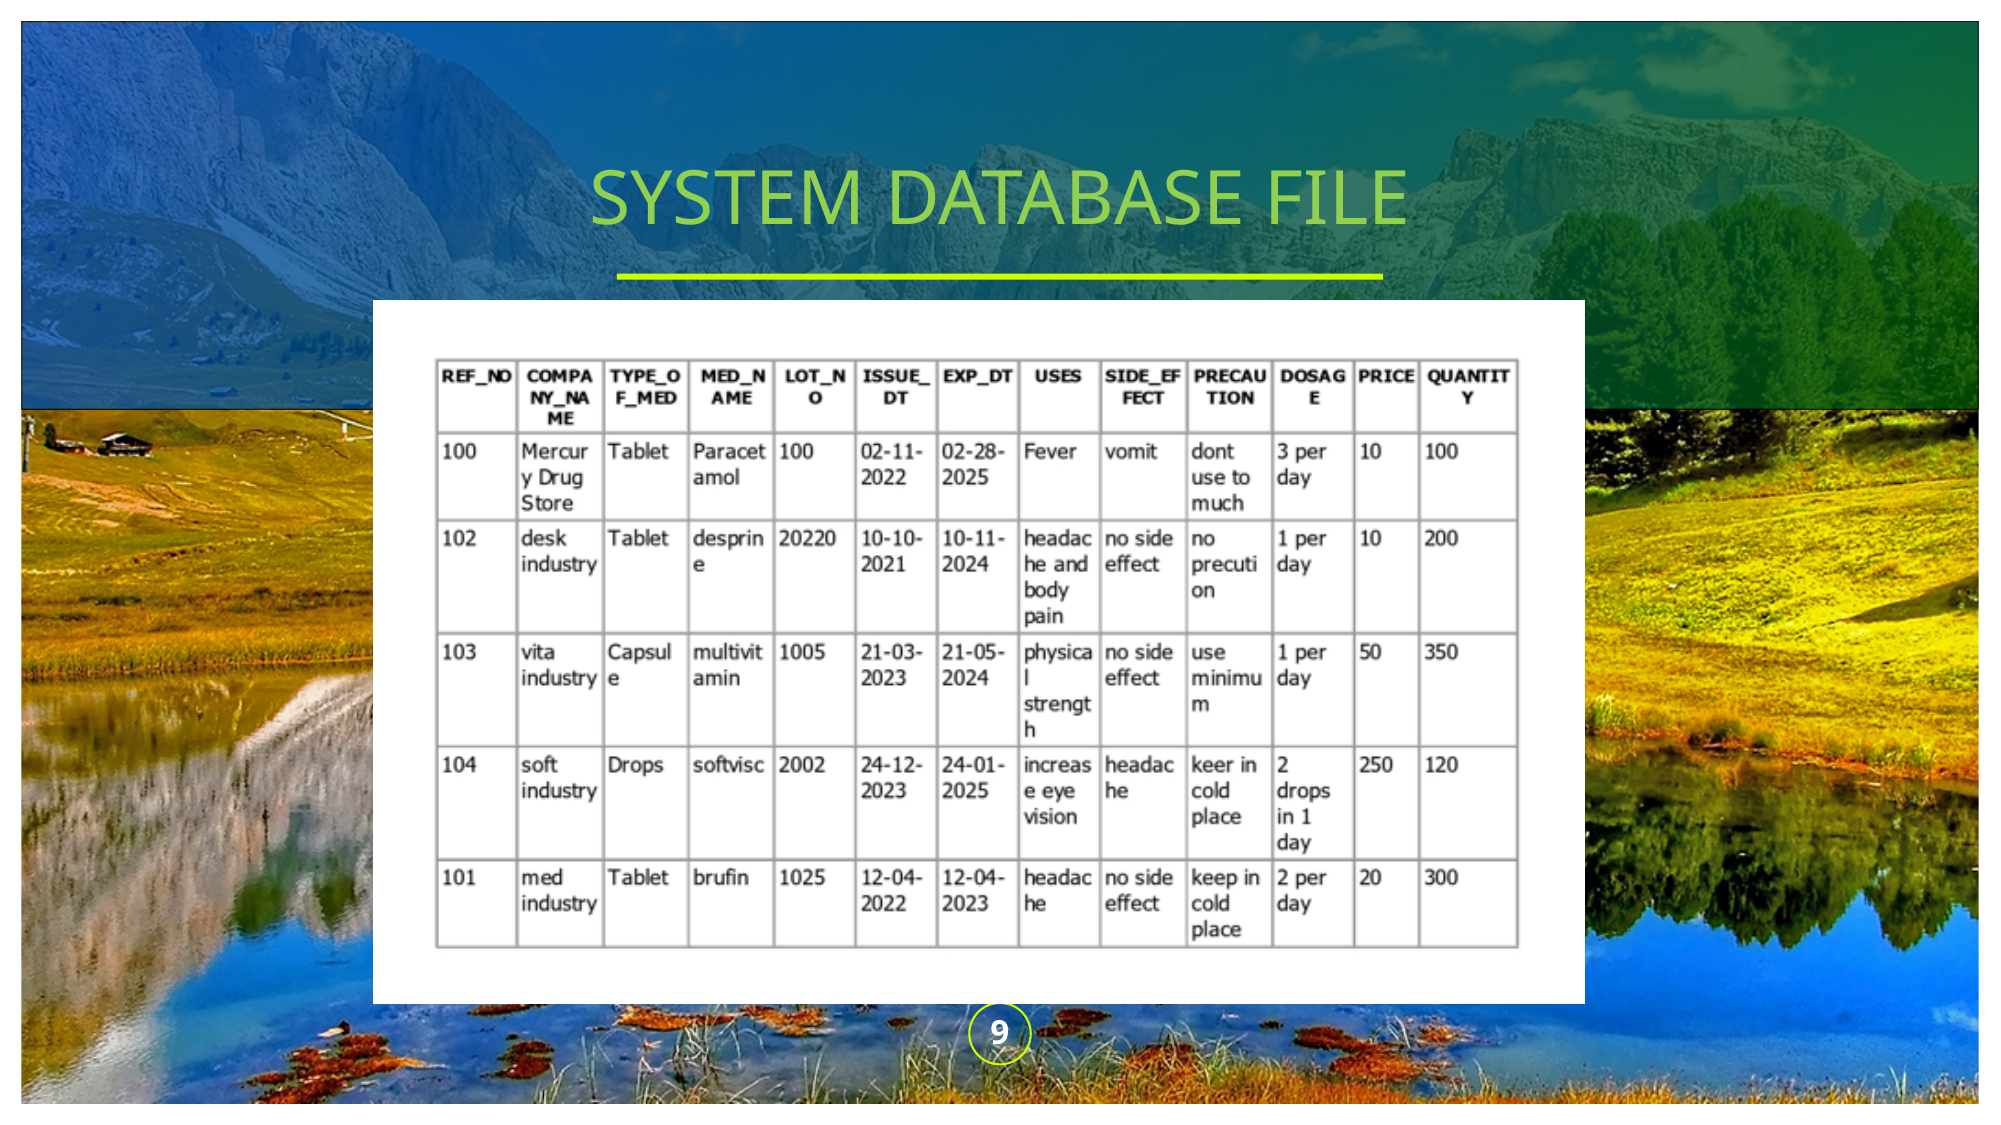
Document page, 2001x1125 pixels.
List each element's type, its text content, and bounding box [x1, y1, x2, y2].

slide_number 9 [954, 1004, 1045, 1064]
title SYSTEM DATABASE FILE [137, 91, 1863, 309]
picture [21, 21, 1979, 1104]
